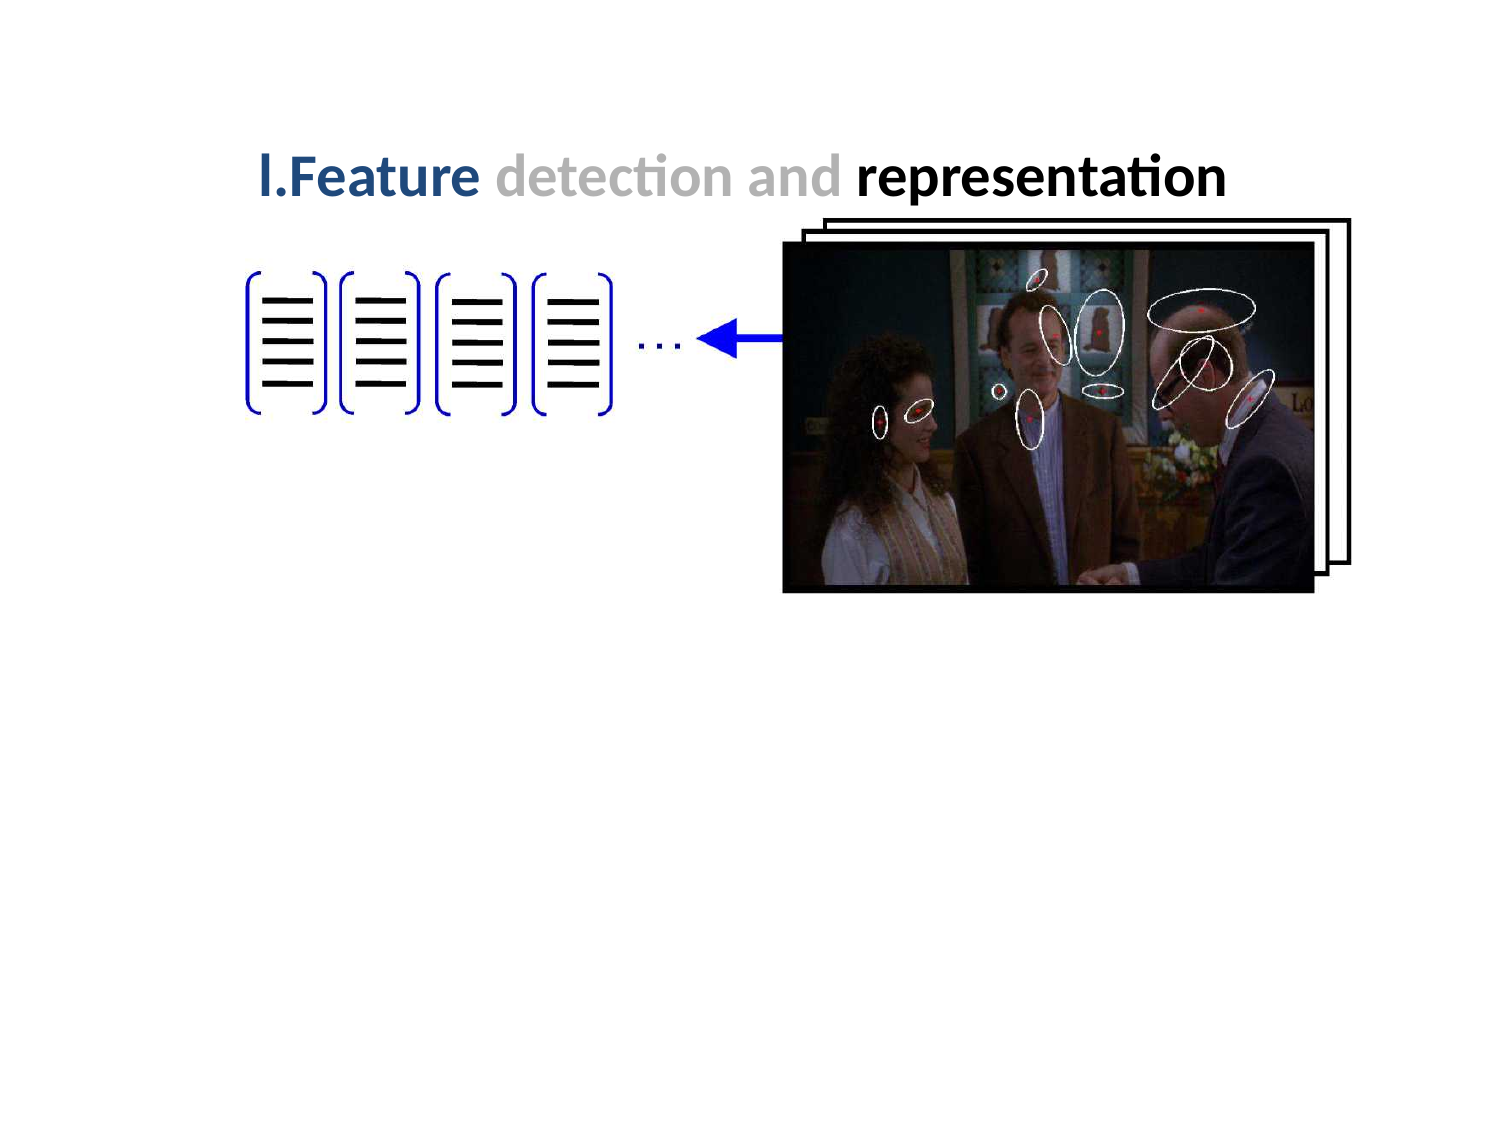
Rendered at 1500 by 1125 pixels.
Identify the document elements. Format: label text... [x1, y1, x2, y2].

text_box l.Feature detection and representation [259, 136, 1242, 193]
picture [245, 217, 1352, 594]
